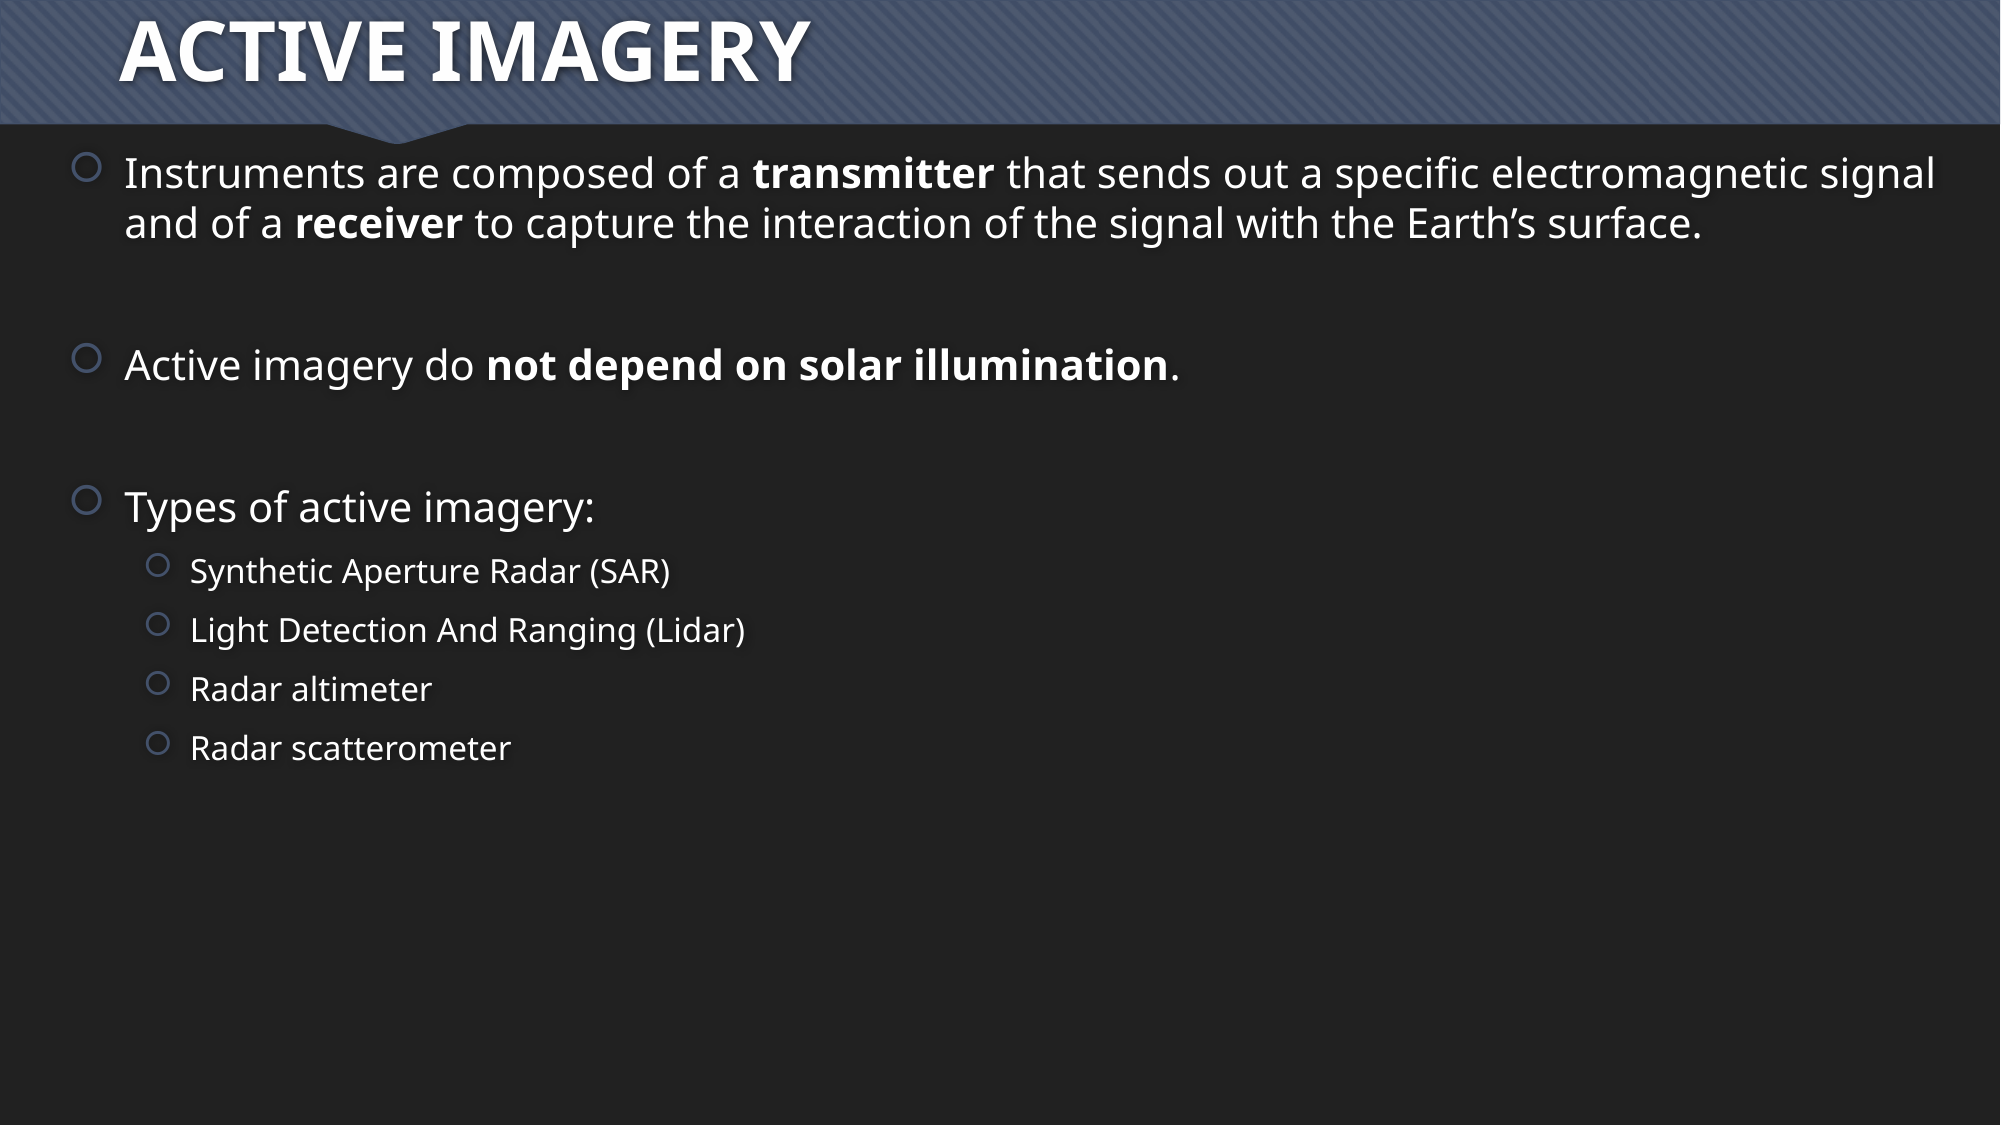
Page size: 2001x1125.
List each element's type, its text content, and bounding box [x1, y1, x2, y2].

list Instruments are composed of a transmitter that sends out a specific electromagnetic signal and of a receiver to capture the interaction of the signal with the Earth’s surface. Active imagery do not depend on solar illumination. Types of active imagery: Synthetic Aperture Radar (SAR) Light Detection And Ranging (Lidar) Radar altimeter Radar scatterometer [53, 131, 1952, 848]
title ACTIVE IMAGERY [104, 1, 1839, 106]
